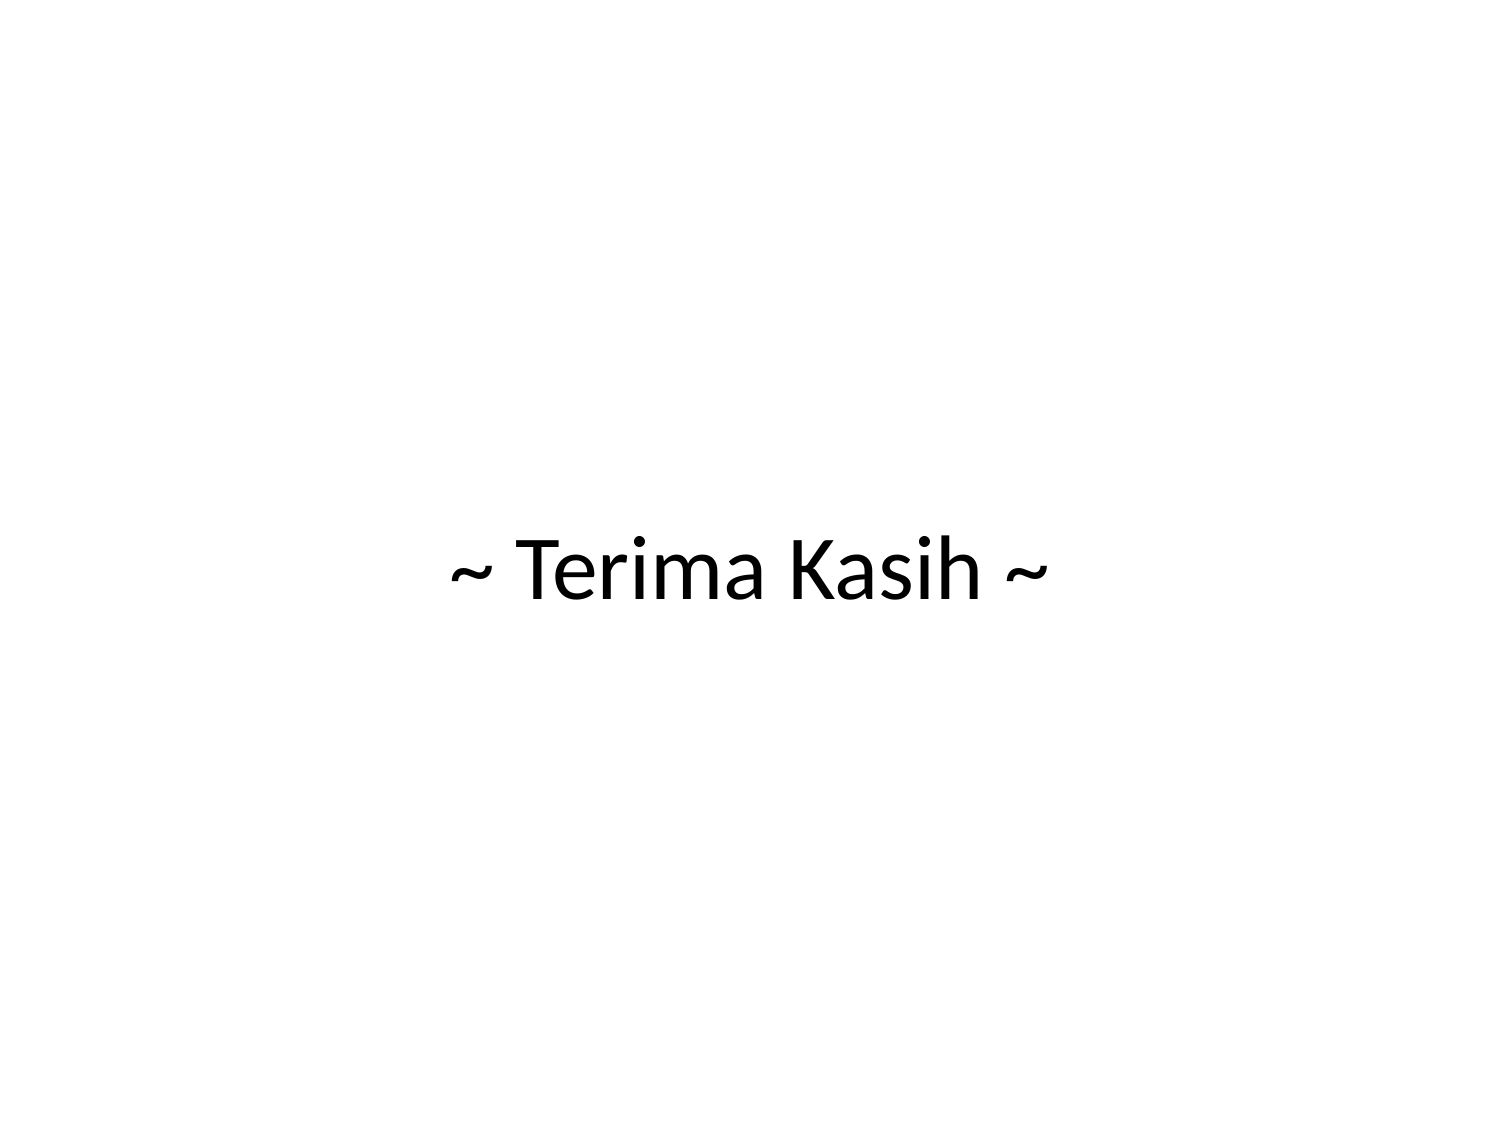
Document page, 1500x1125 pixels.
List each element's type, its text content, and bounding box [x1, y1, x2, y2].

title ~ Terima Kasih ~ [103, 453, 1397, 672]
